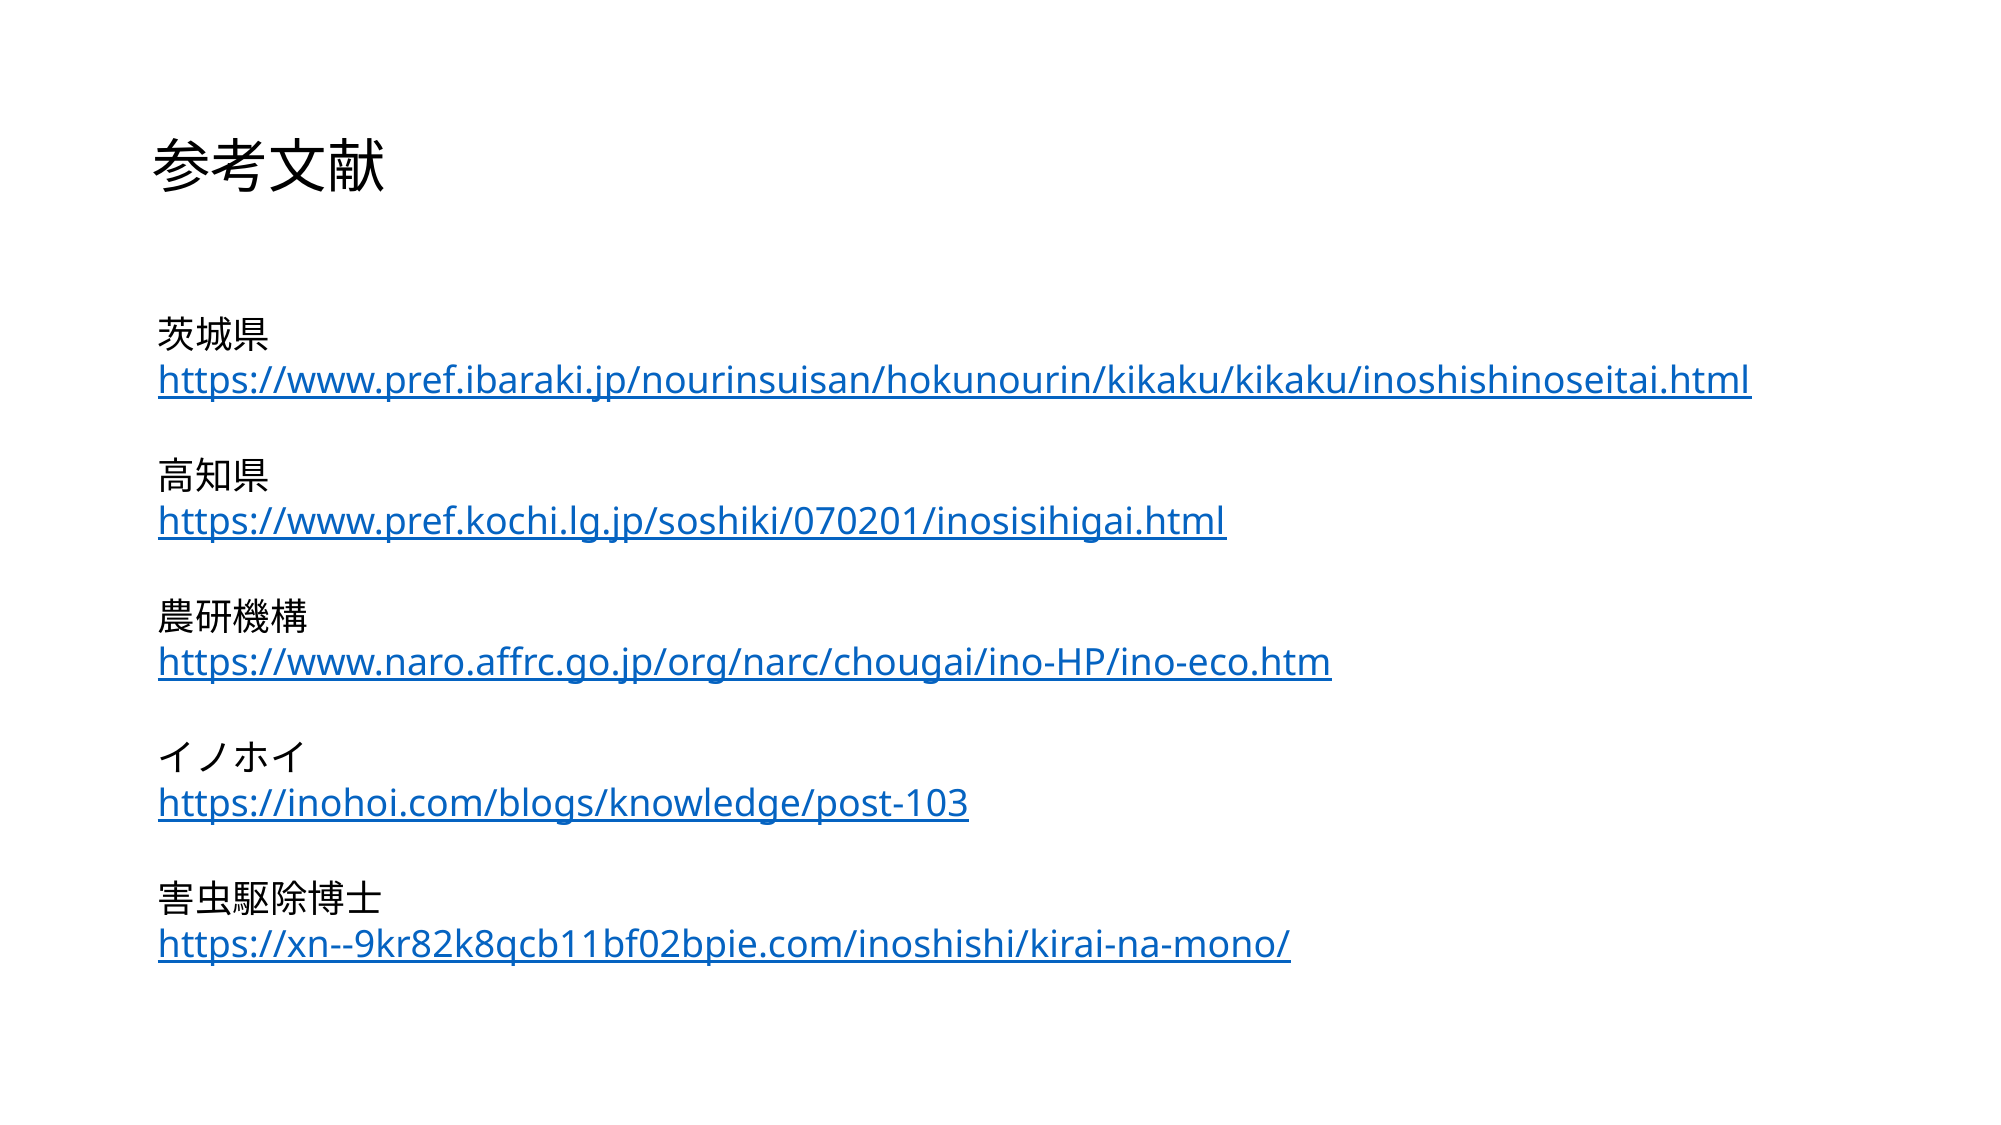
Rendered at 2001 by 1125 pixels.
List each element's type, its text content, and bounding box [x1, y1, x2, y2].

text_box 茨城県 https://www.pref.ibaraki.jp/nourinsuisan/hokunourin/kikaku/kikaku/inoshishinoseitai.html 高知県 https://www.pref.kochi.lg.jp/soshiki/070201/inosisihigai.html 農研機構 https://www.naro.affrc.go.jp/org/narc/chougai/ino-HP/ino-eco.htm イノホイ https://inohoi.com/blogs/knowledge/post-103 害虫駆除博士 https://xn--9kr82k8qcb11bf02bpie.com/inoshishi/kirai-na-mono/ [142, 303, 1857, 1125]
title 参考文献 [137, 59, 1863, 278]
